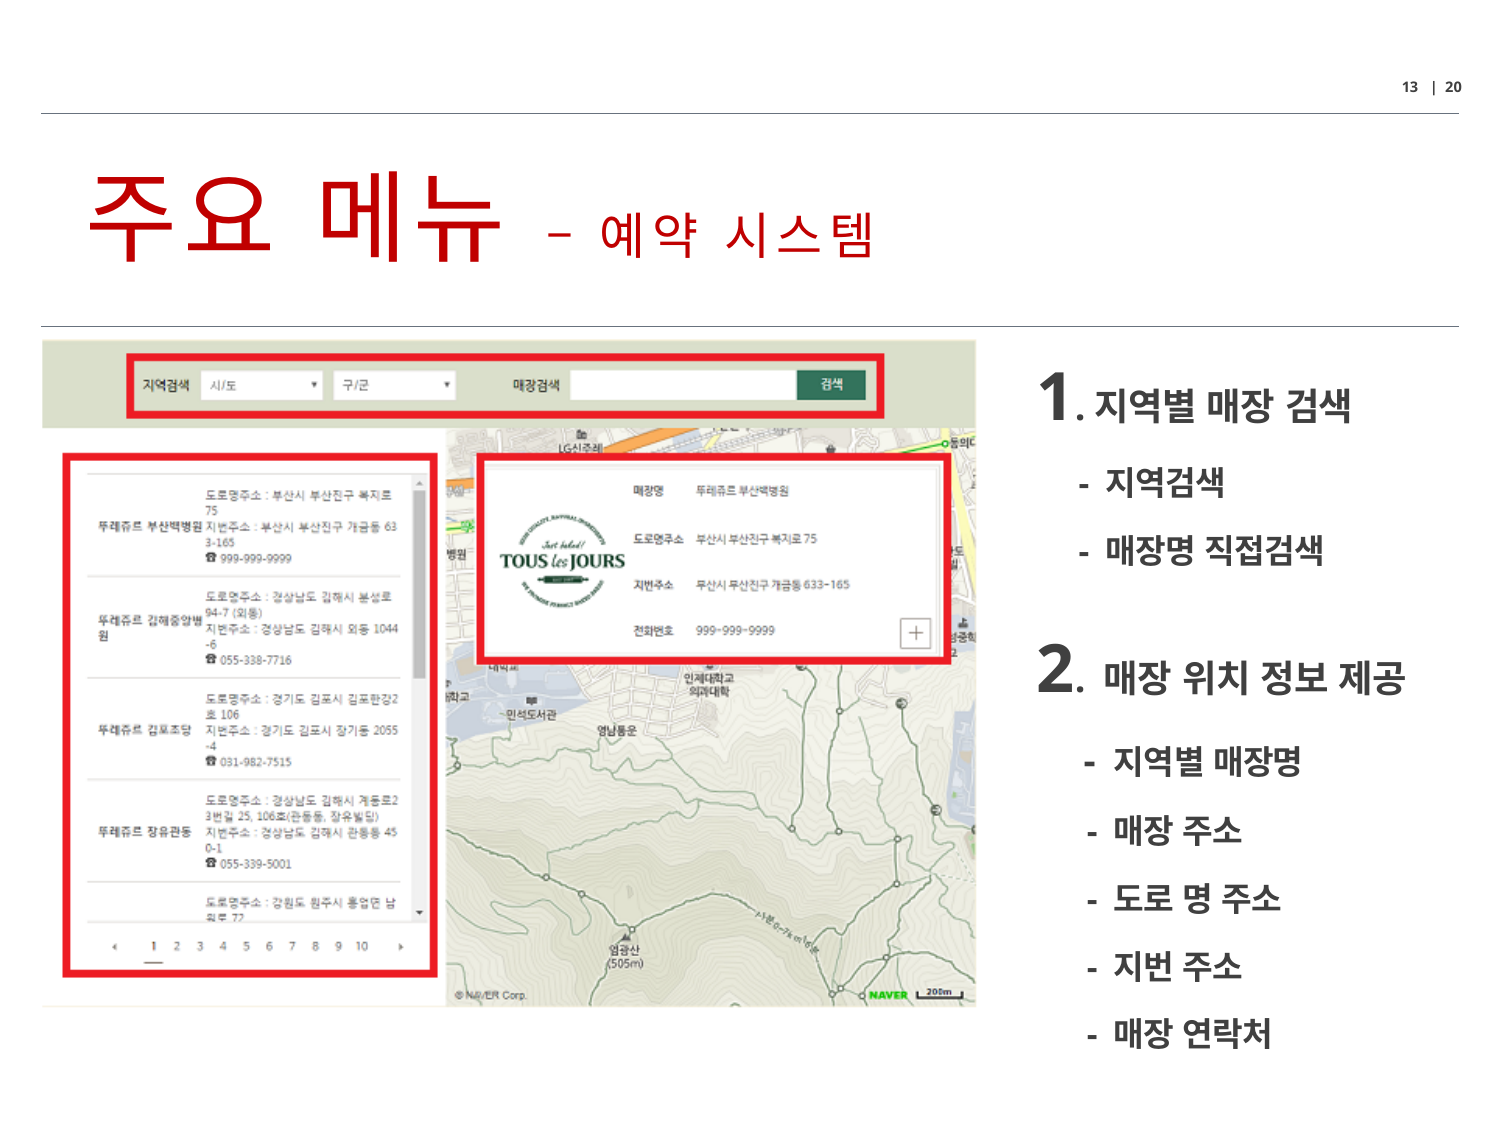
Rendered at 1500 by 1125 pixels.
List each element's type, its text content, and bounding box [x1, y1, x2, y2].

text_box 주요 메뉴 – 예약 시스템 [29, 160, 1199, 284]
picture [41, 337, 979, 1009]
text_box 13 | 20 [1092, 72, 1477, 103]
text_box 1.지역별 매장 검색 - 지역검색 - 매장명 직접검색 2. 매장 위치 정보 제공 - 지역별 매장명 - 매장 주소 - 도로 명 주소 - 지번 주소 - 매장 연락처 [1021, 290, 1483, 1061]
